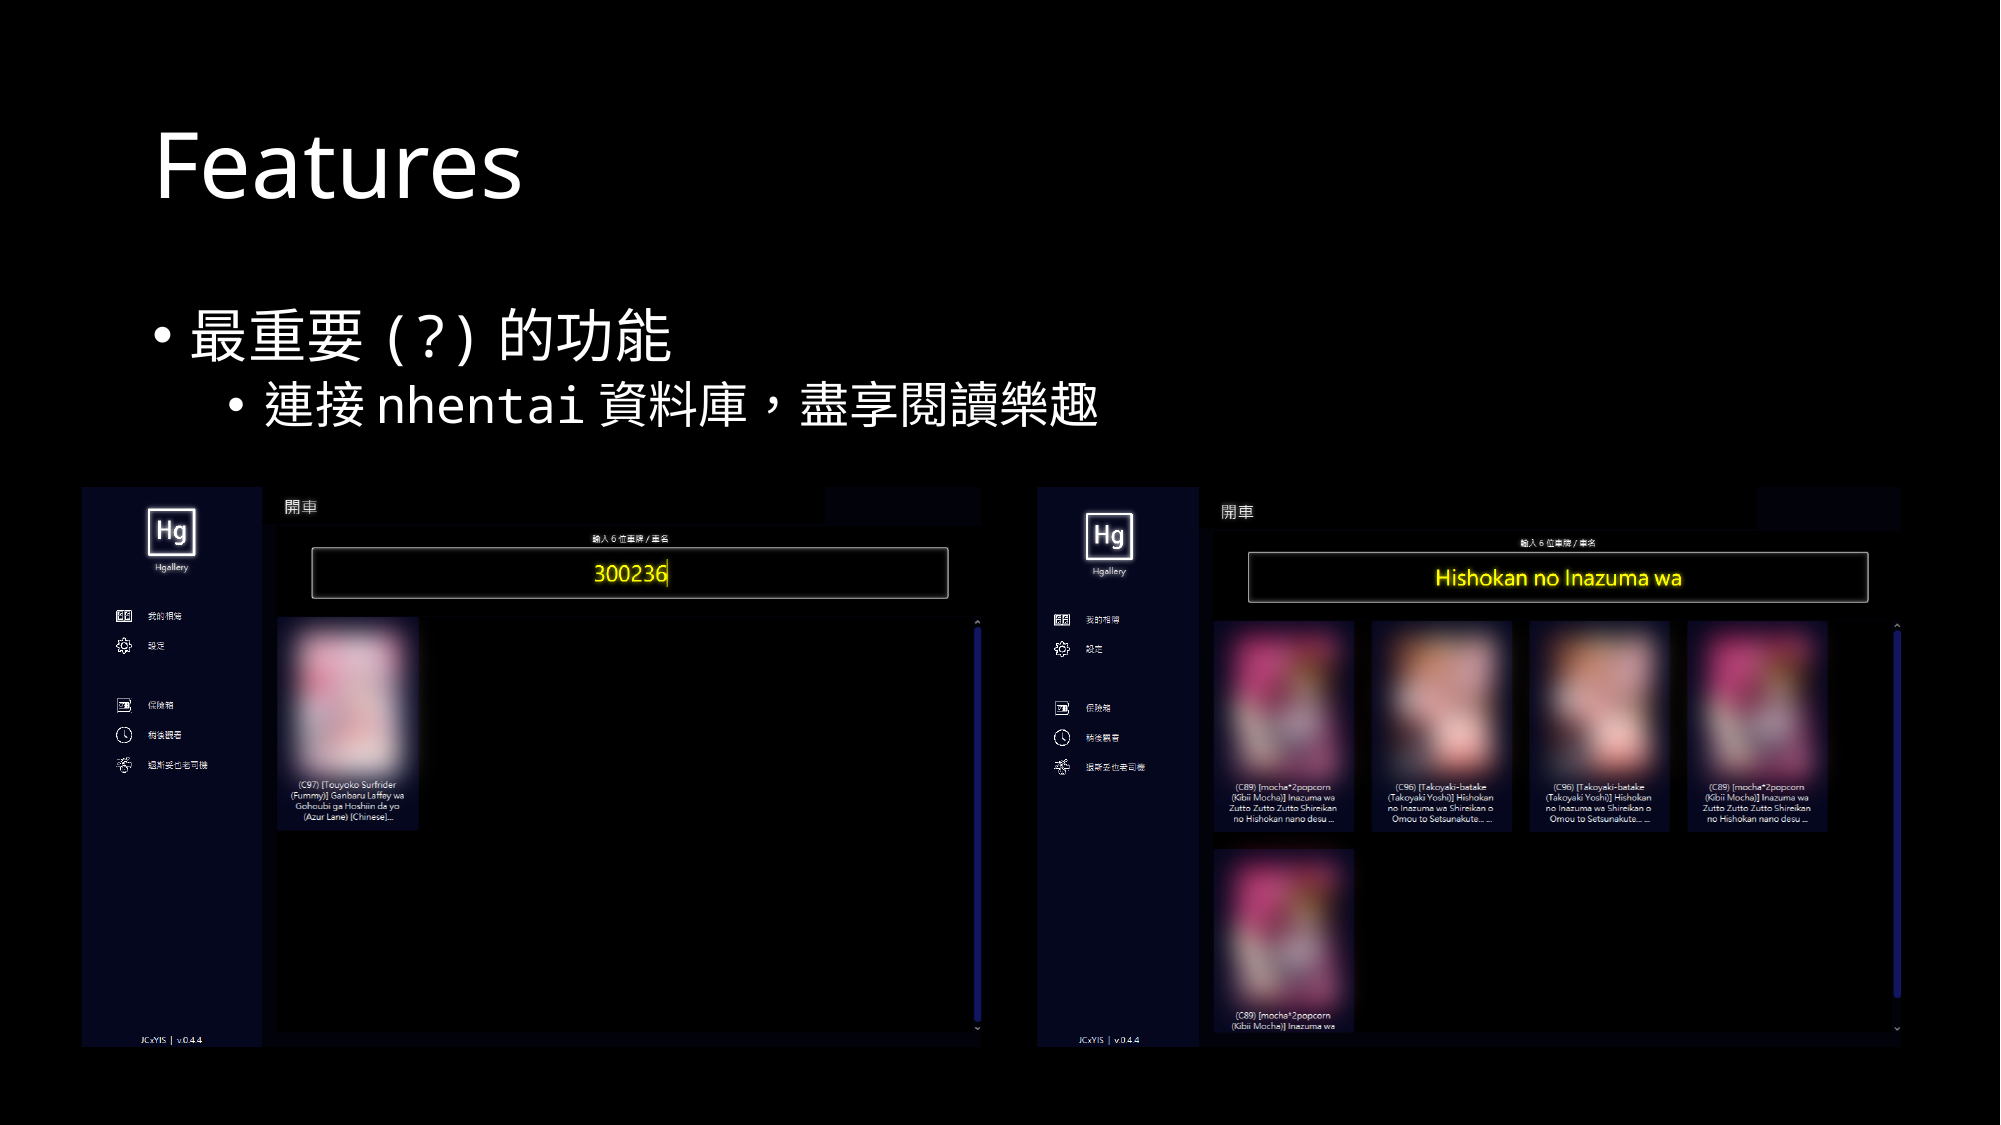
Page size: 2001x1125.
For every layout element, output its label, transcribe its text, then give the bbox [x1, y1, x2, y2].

picture [1037, 487, 1902, 1047]
title Features [137, 59, 1863, 278]
picture [81, 487, 982, 1047]
list 最重要(?)的功能 連接nhentai資料庫，盡享閱讀樂趣 [137, 299, 1863, 1014]
